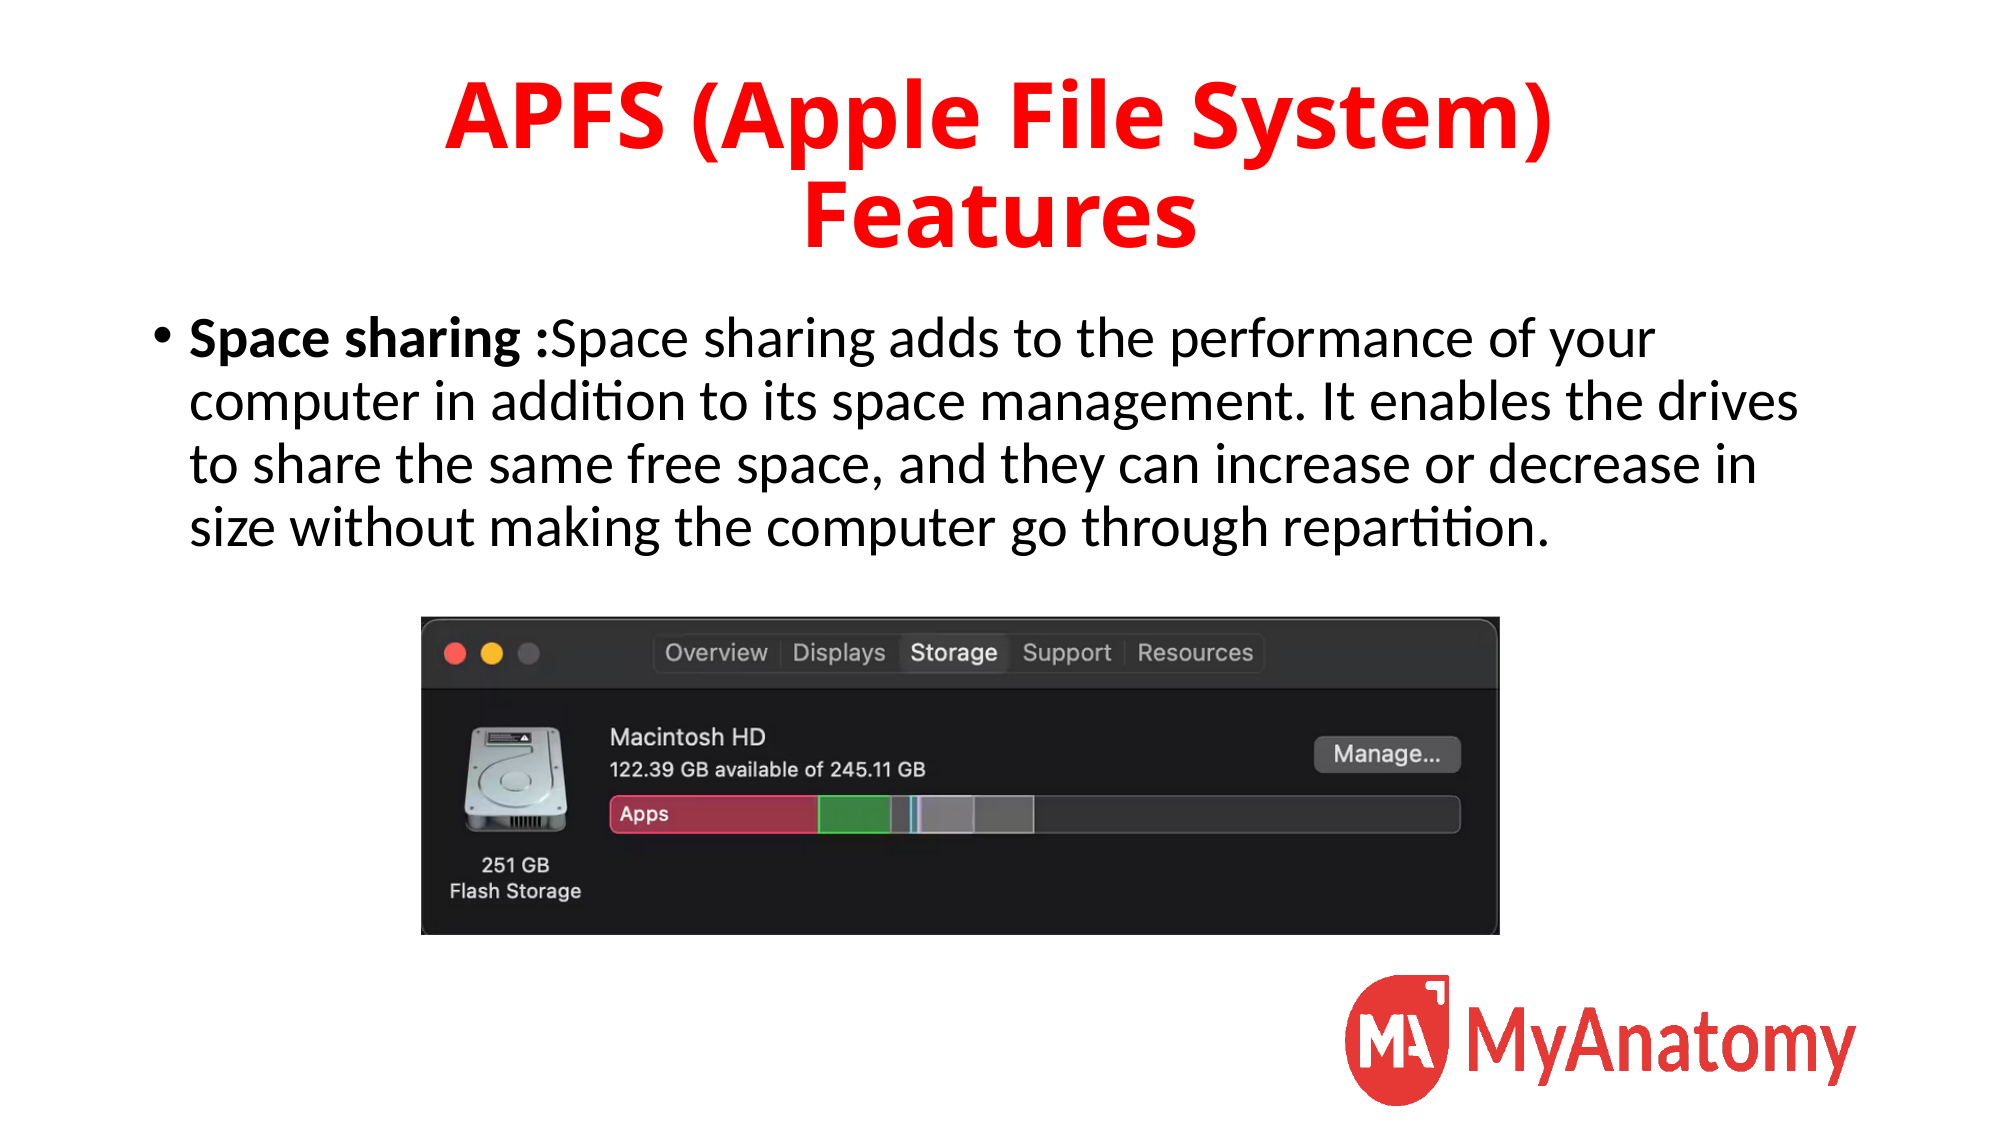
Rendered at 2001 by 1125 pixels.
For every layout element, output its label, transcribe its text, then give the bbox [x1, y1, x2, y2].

picture [1337, 1014, 1863, 1125]
list Space sharing :Space sharing adds to the performance of your computer in addition to its space management. It enables the drives to share the same free space, and they can increase or decrease in size without making the computer go through repartition. [137, 299, 1863, 1014]
title APFS (Apple File System) Features [137, 59, 1863, 278]
picture [395, 601, 1528, 960]
